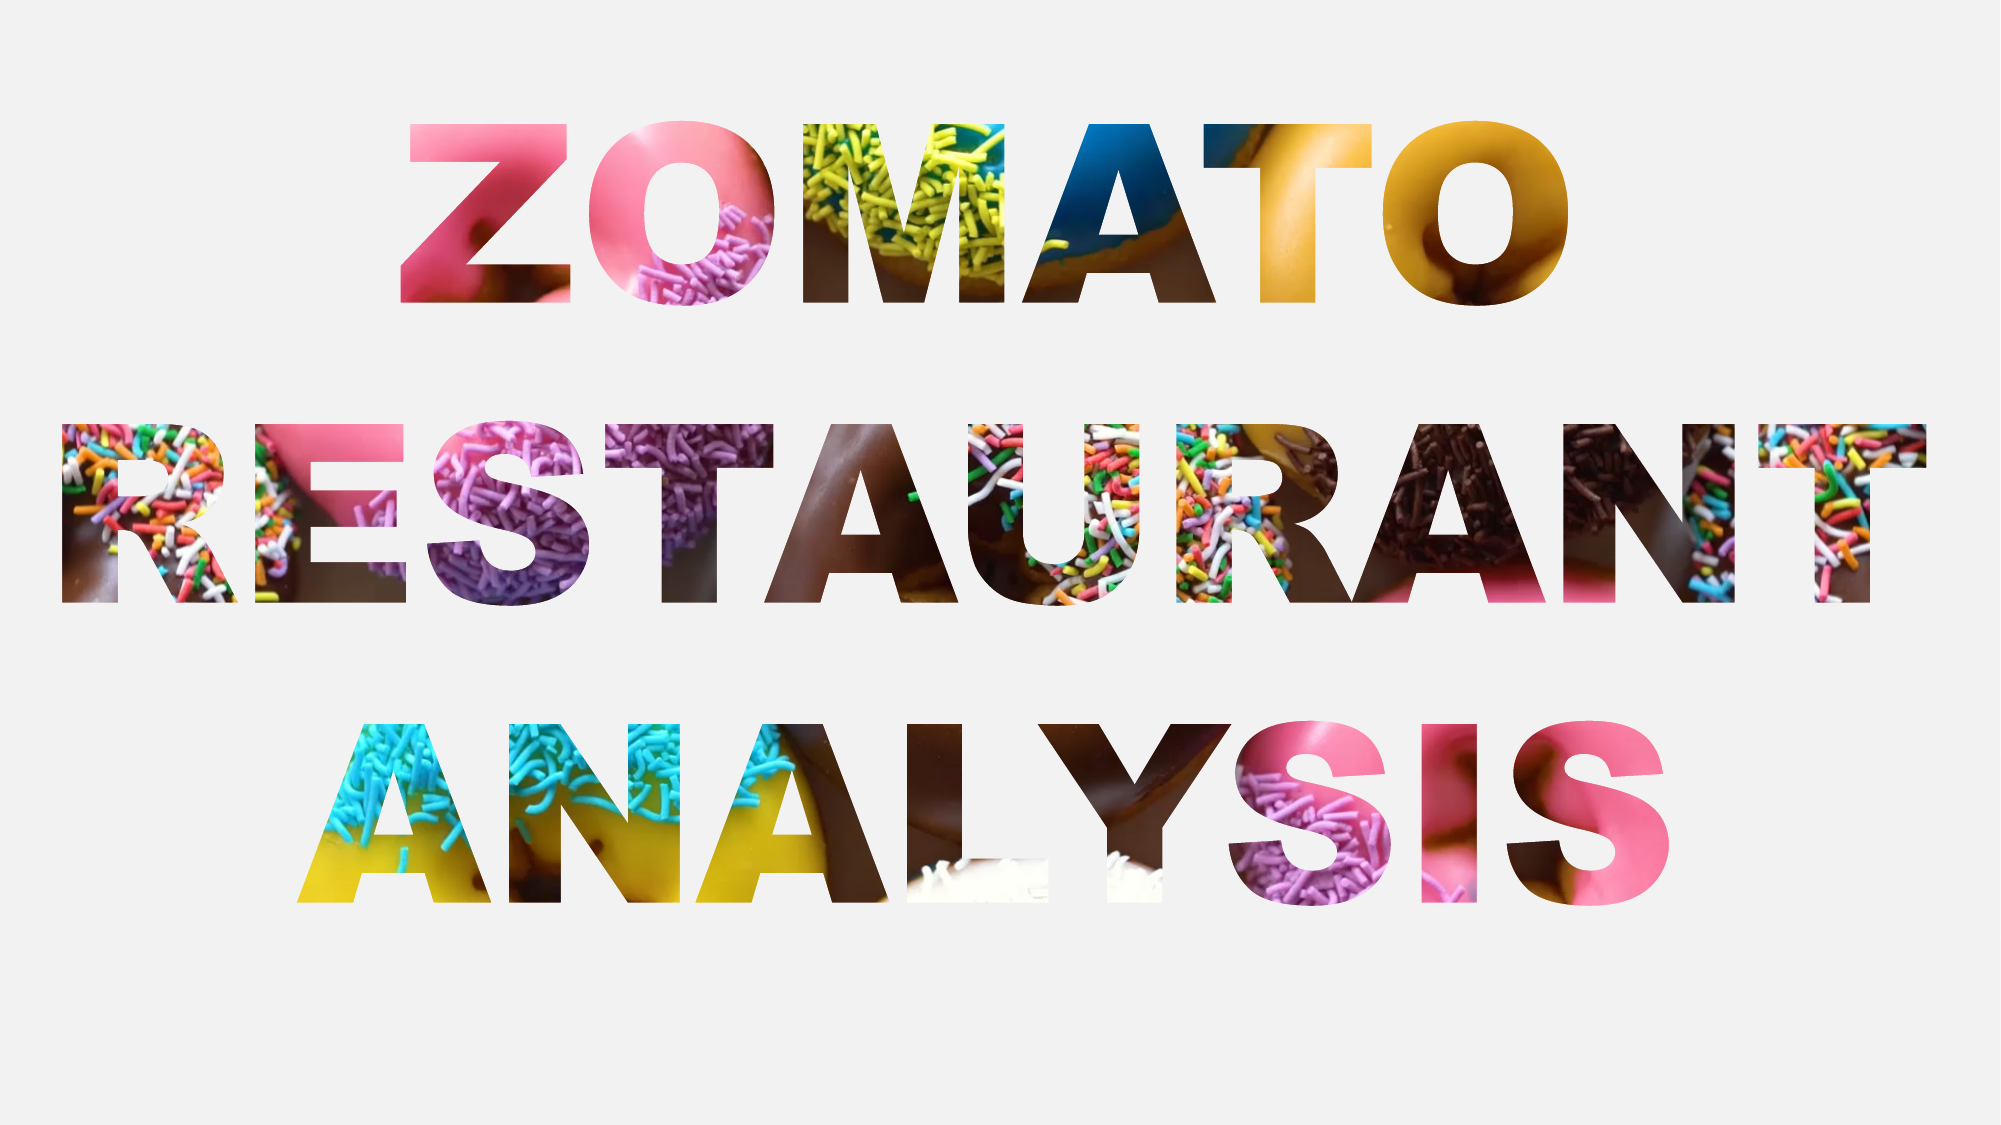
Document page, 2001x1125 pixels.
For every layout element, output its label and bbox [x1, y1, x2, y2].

text_box [1, 1, 2000, 1125]
